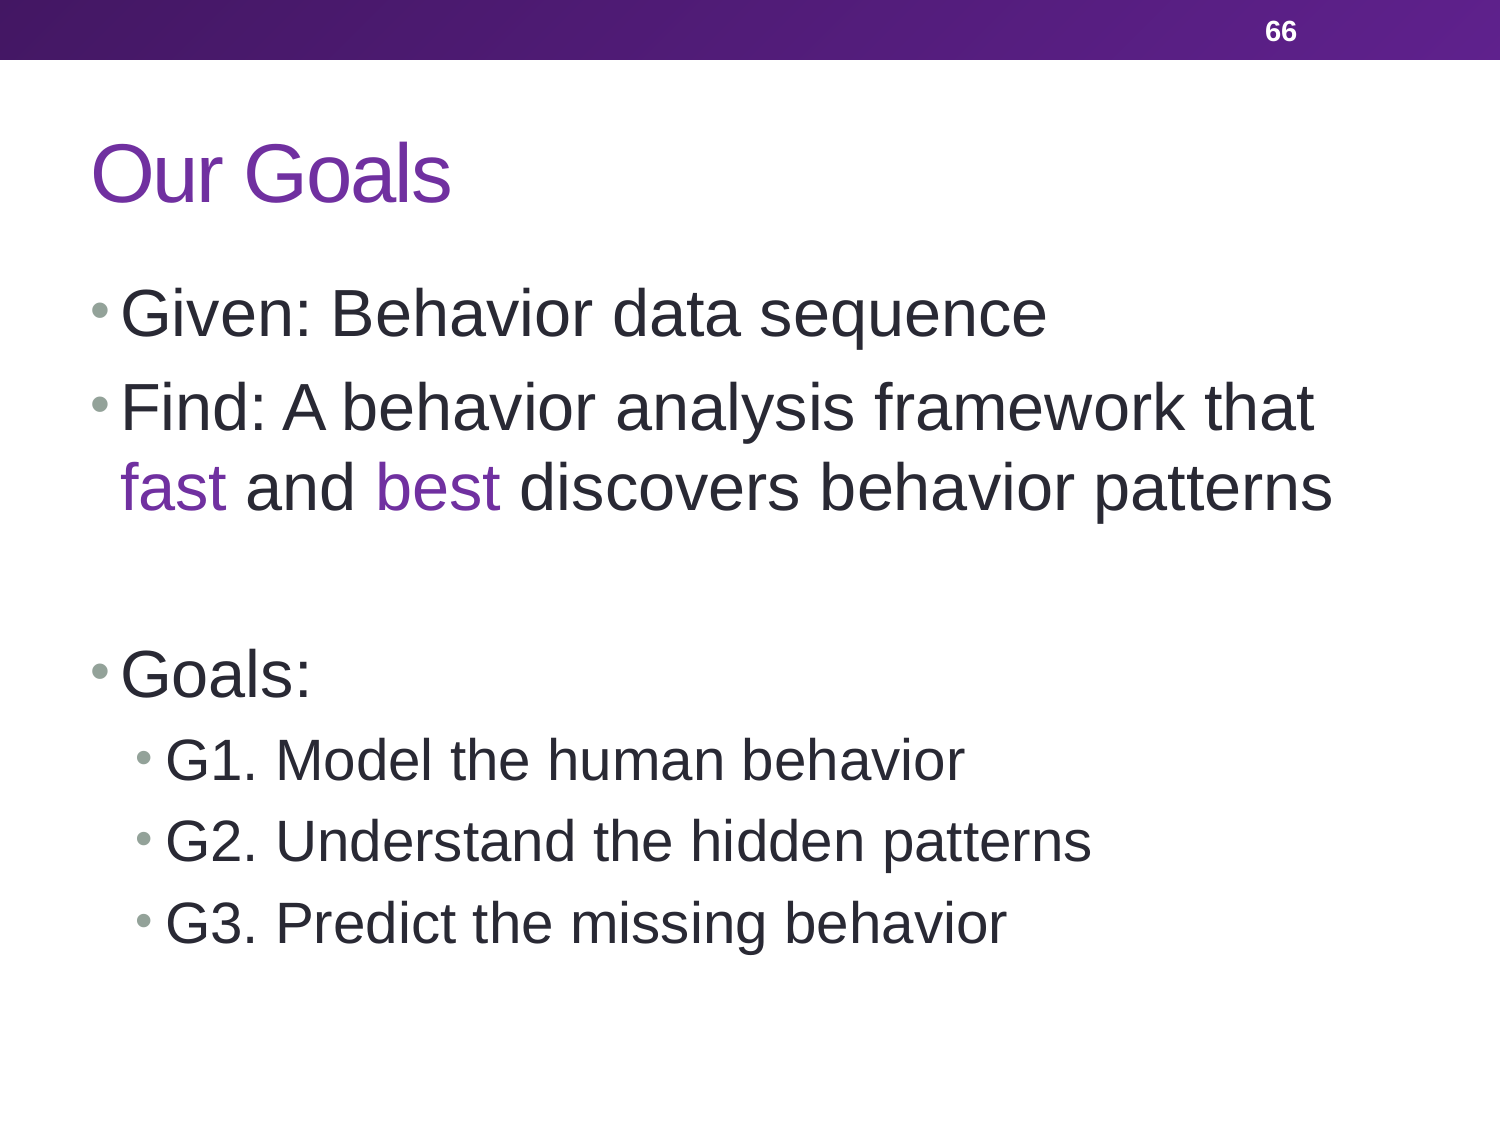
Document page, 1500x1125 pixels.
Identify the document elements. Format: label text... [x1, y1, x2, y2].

title Our Goals [75, 87, 1425, 250]
list Given: Behavior data sequence Find: A behavior analysis framework that fast and best discovers behavior patterns Goals: G1. Model the human behavior G2. Understand the hidden patterns G3. Predict the missing behavior [75, 262, 1425, 1063]
slide_number 66 [1250, 3, 1425, 57]
